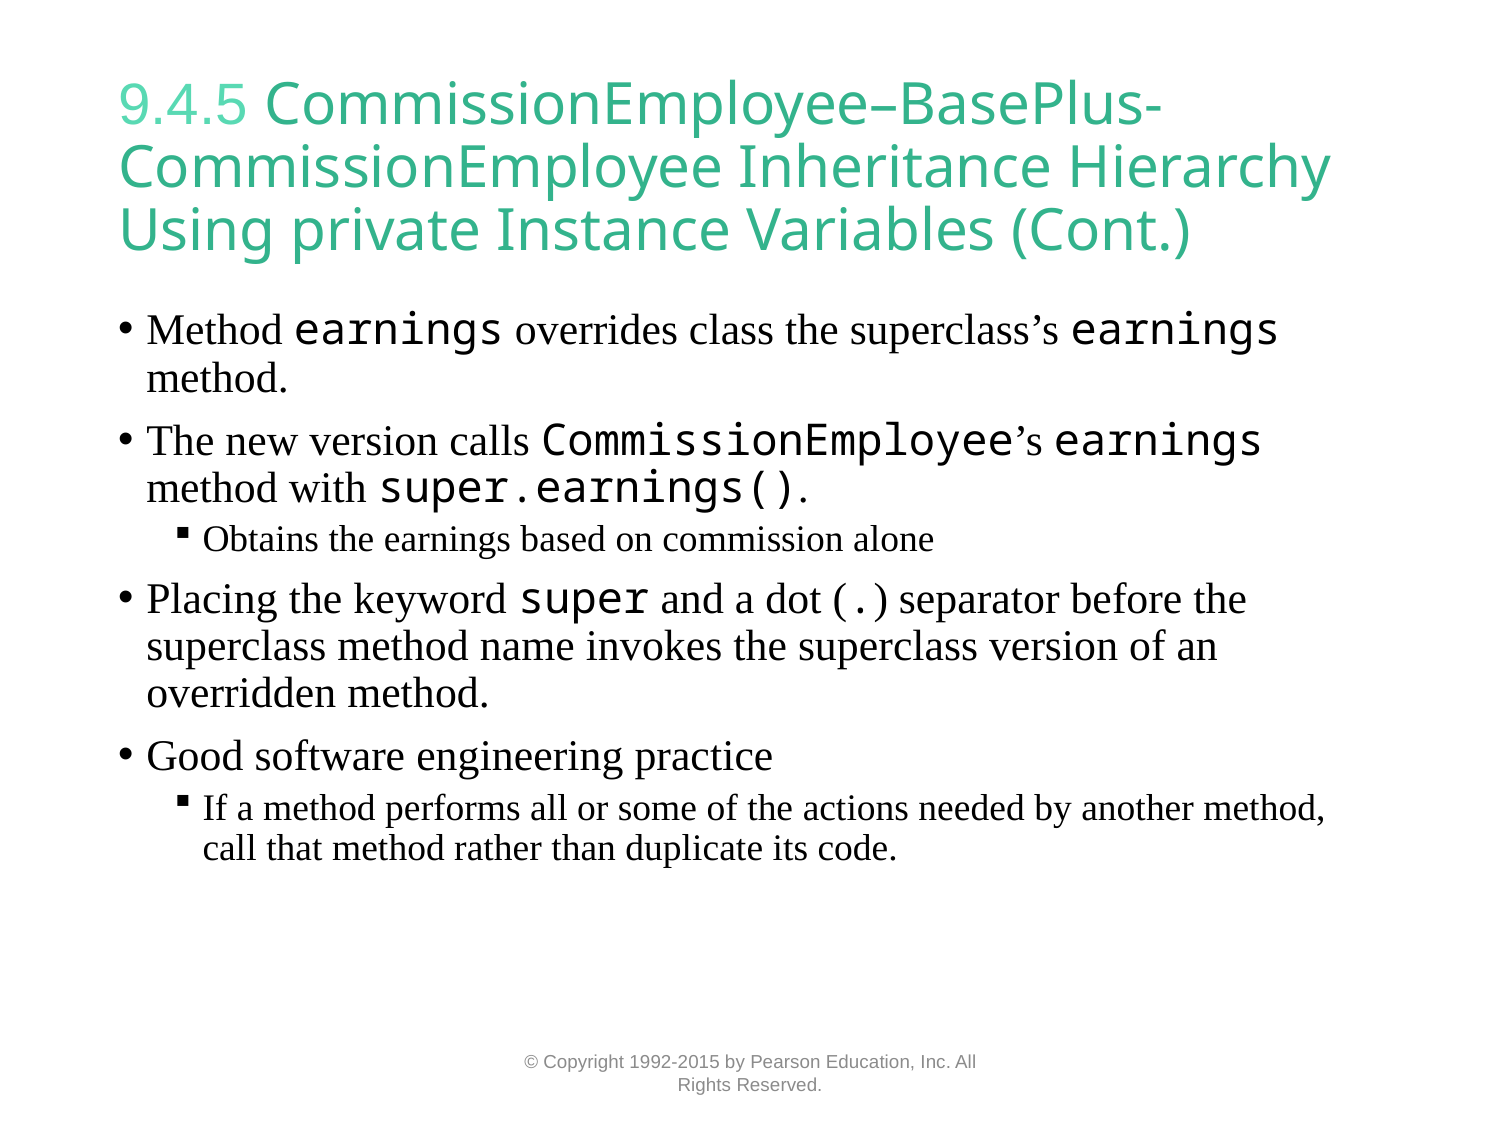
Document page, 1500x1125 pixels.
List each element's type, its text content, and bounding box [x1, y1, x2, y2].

title 9.4.5 CommissionEmployee–BasePlus-CommissionEmployee Inheritance Hierarchy Using private Instance Variables (Cont.) [103, 59, 1397, 278]
footer © Copyright 1992-2015 by Pearson Education, Inc. All Rights Reserved. [496, 1042, 1004, 1103]
list Method earnings overrides class the superclass’s earnings method. The new version calls CommissionEmployee’s earnings method with super.earnings(). Obtains the earnings based on commission alone Placing the keyword super and a dot (.) separator before the superclass method name invokes the superclass version of an overridden method. Good software engineering practice If a method performs all or some of the actions needed by another method, call that method rather than duplicate its code. [103, 299, 1397, 1014]
